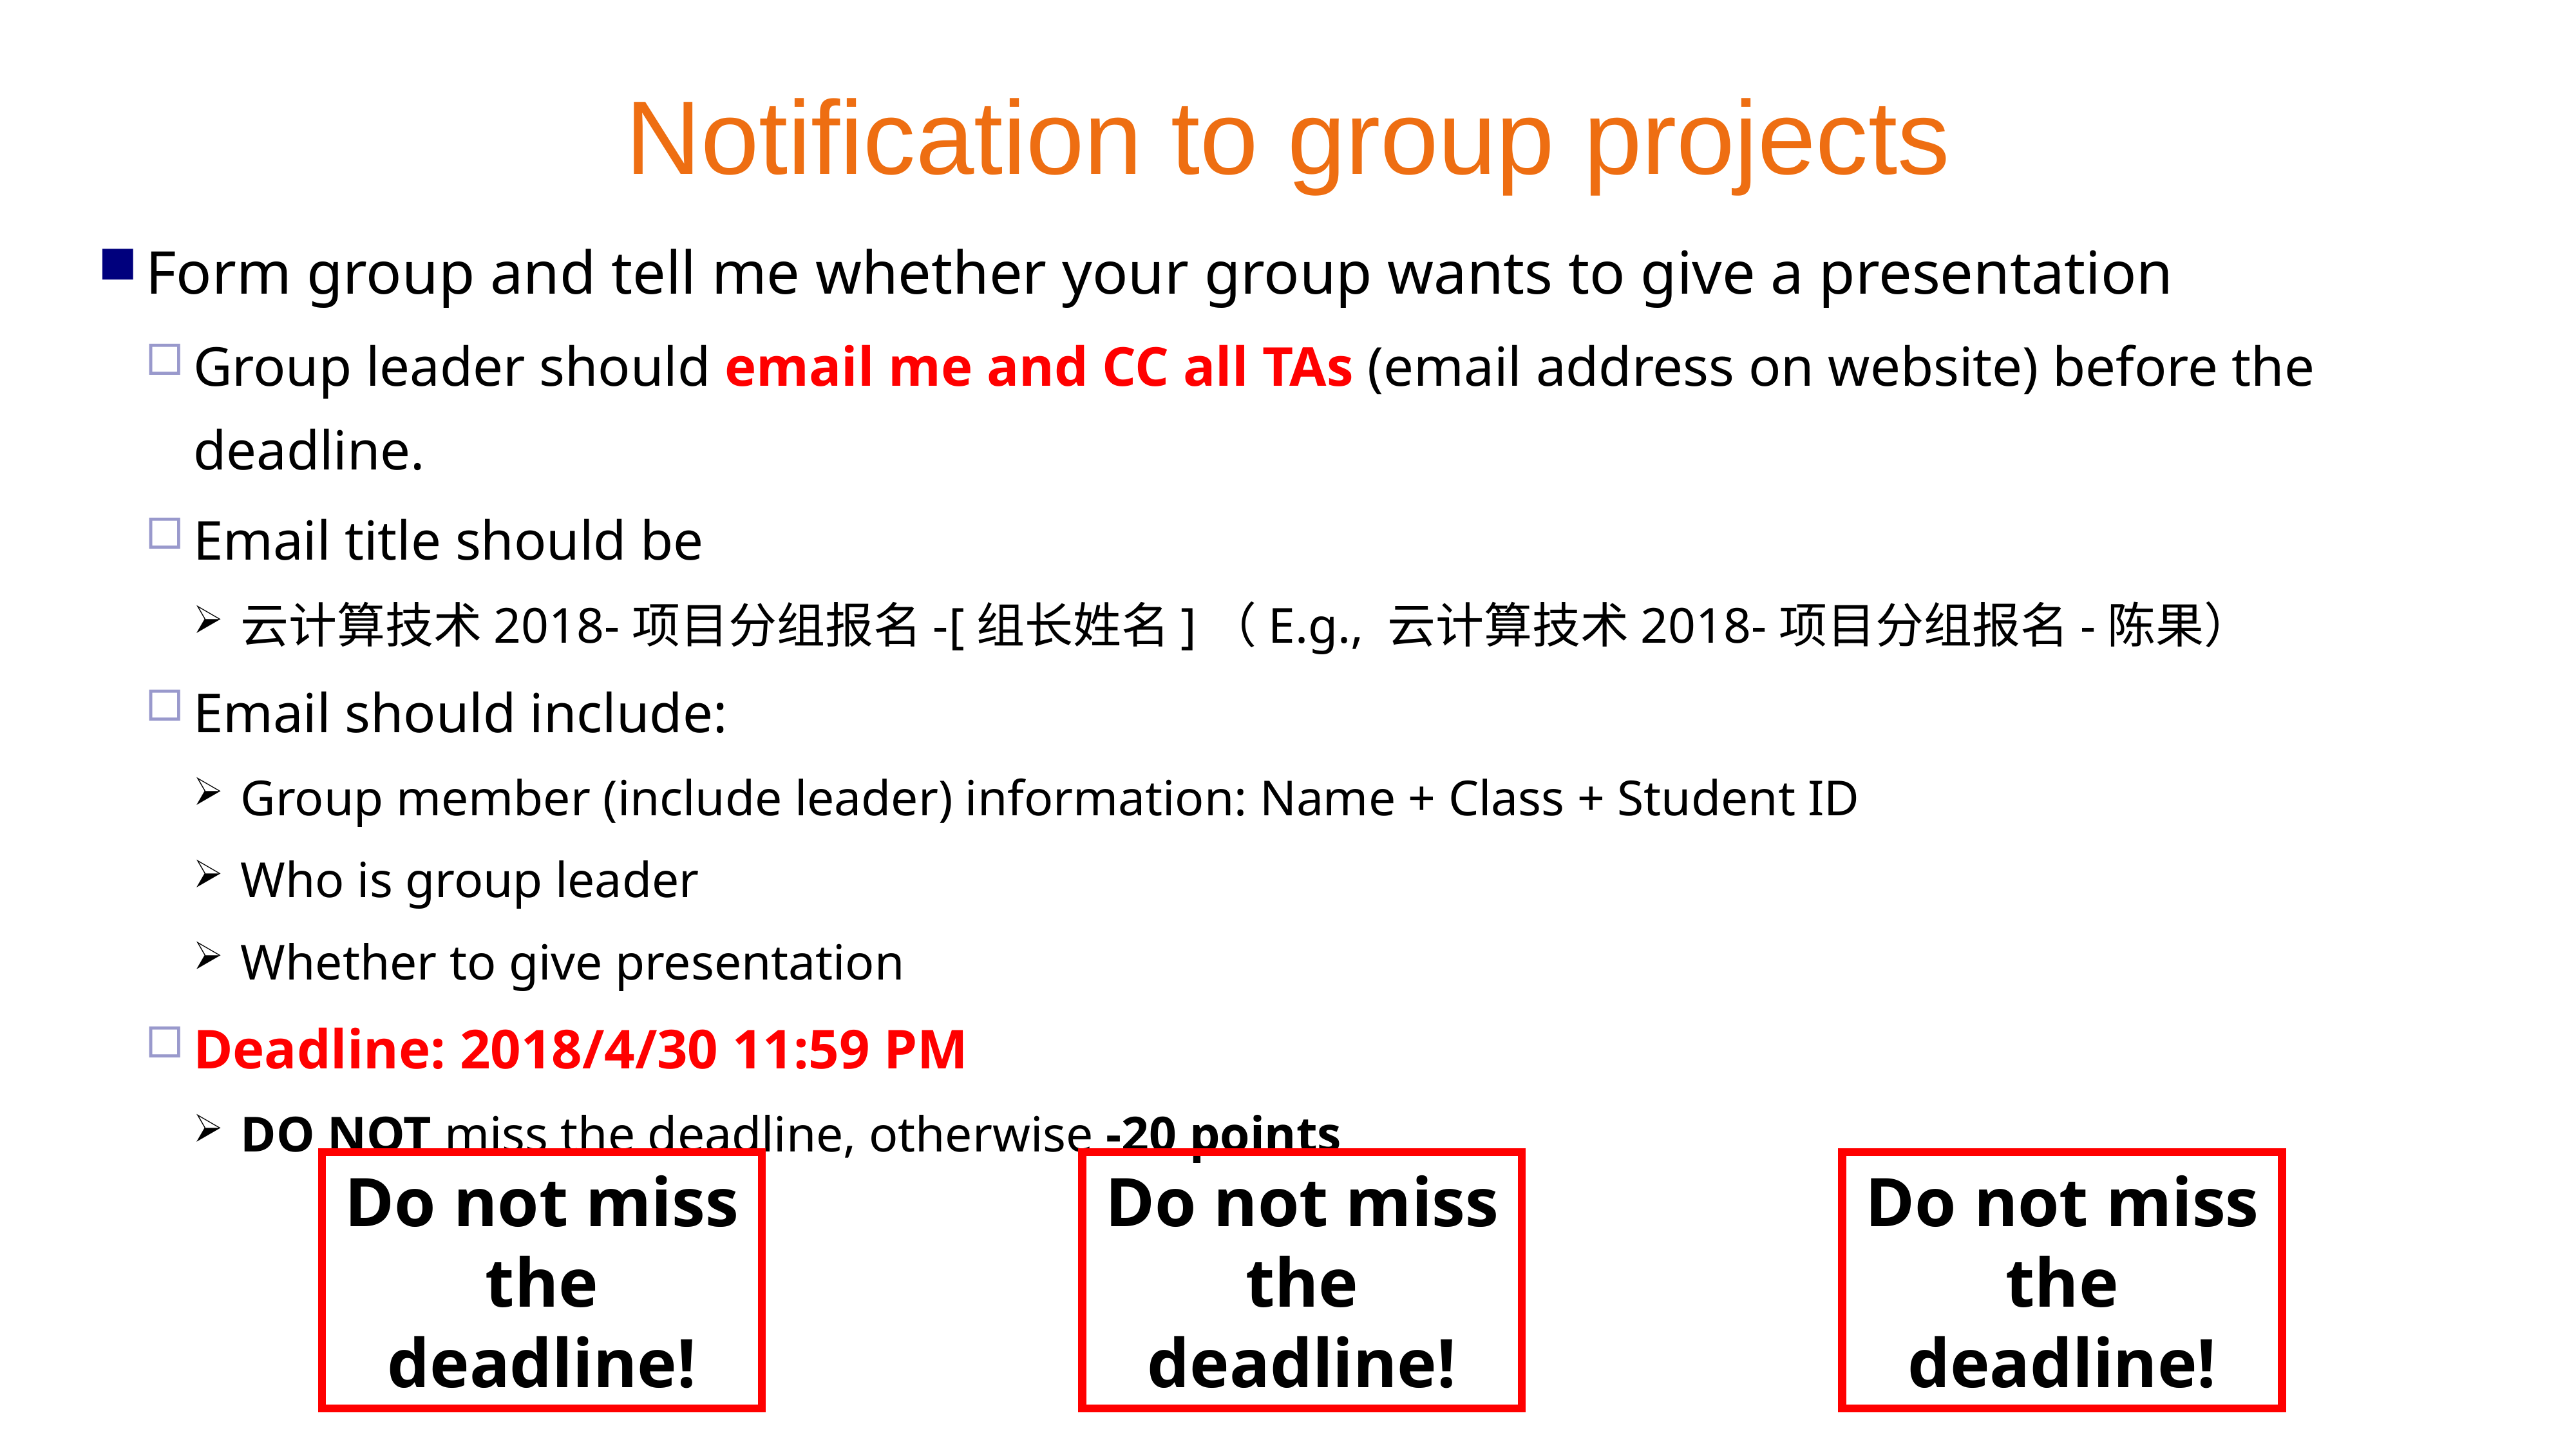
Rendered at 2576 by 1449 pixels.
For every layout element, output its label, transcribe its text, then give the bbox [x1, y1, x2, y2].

text_box Form group and tell me whether your group wants to give a presentation Group leader should email me and CC all TAs (email address on website) before the deadline. Email title should be 云计算技术2018-项目分组报名-[组长姓名]（E.g., 云计算技术2018-项目分组报名-陈果） Email should include: Group member (include leader) information: Name + Class + Student ID Who is group leader Whether to give presentation Deadline: 2018/4/30 11:59 PM DO NOT miss the deadline, otherwise -20 points [88, 238, 2489, 1406]
text_box Do not miss the deadline! [322, 1151, 762, 1409]
title Notification to group projects [321, 0, 2255, 238]
text_box Do not miss the deadline! [1082, 1151, 1522, 1409]
text_box Do not miss the deadline! [1842, 1151, 2282, 1409]
